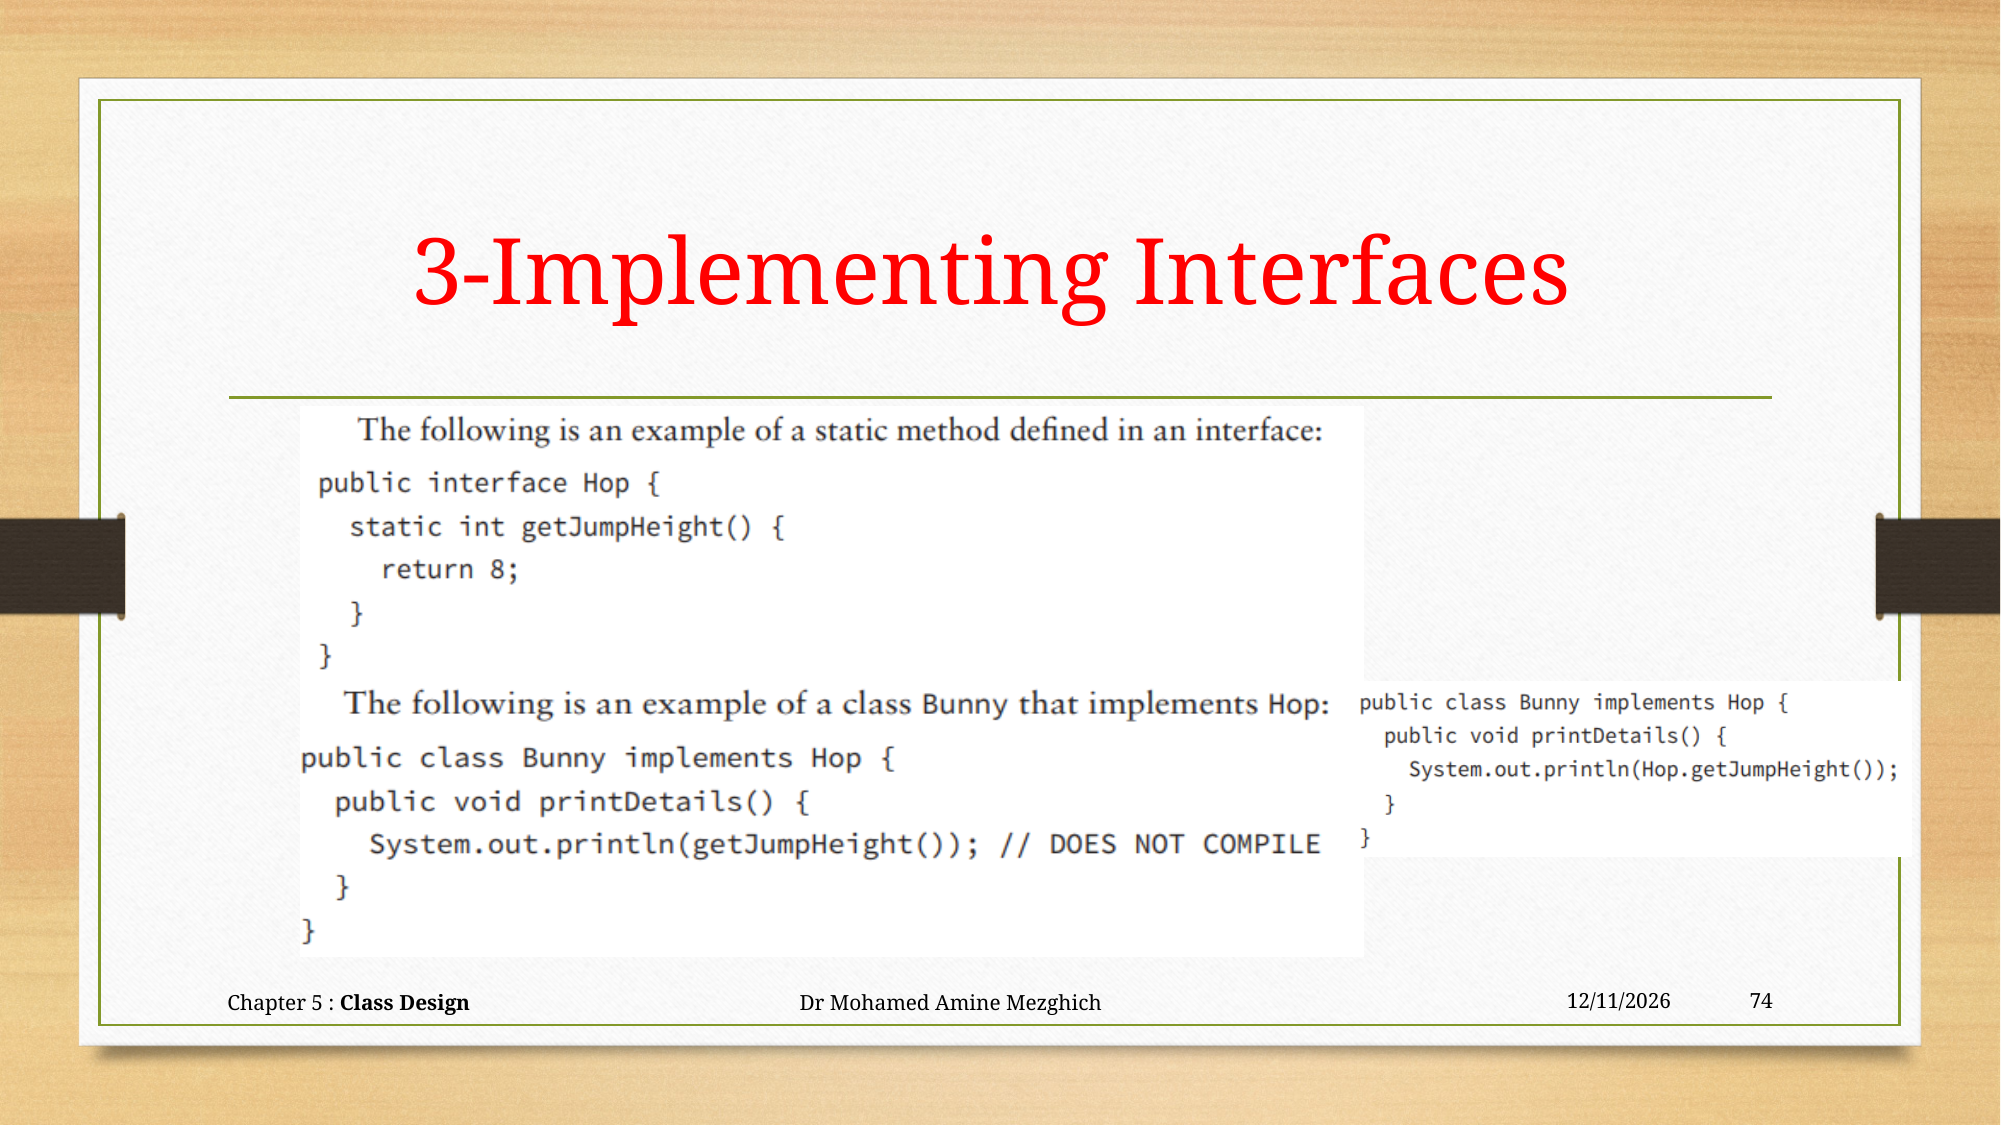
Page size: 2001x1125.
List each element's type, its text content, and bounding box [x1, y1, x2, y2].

slide_number 74 [1698, 979, 1788, 1025]
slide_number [1423, 979, 1686, 1025]
picture [0, 0, 2001, 1125]
footer Chapter 5 : Class Design Dr Mohamed Amine Mezghich [212, 979, 1411, 1025]
title 3-Implementing Interfaces [189, 161, 1819, 375]
